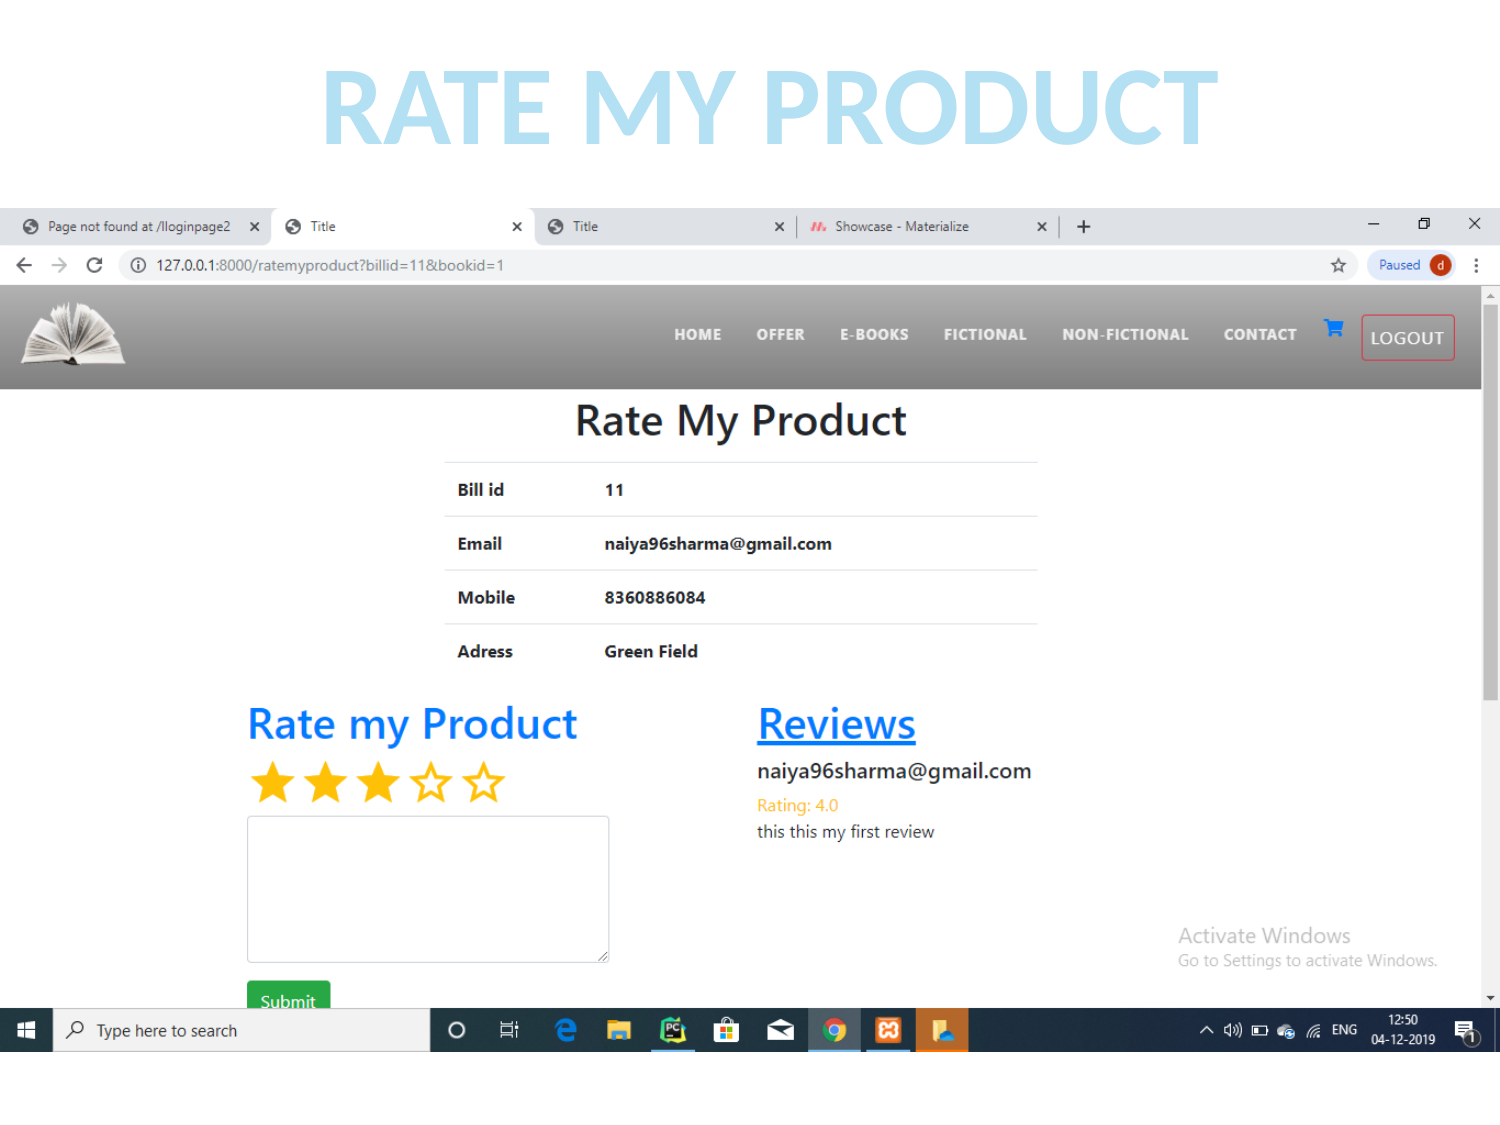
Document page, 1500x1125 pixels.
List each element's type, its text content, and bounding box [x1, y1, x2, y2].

text_box RATE MY PRODUCT [305, 24, 1236, 175]
picture [0, 207, 1500, 1052]
